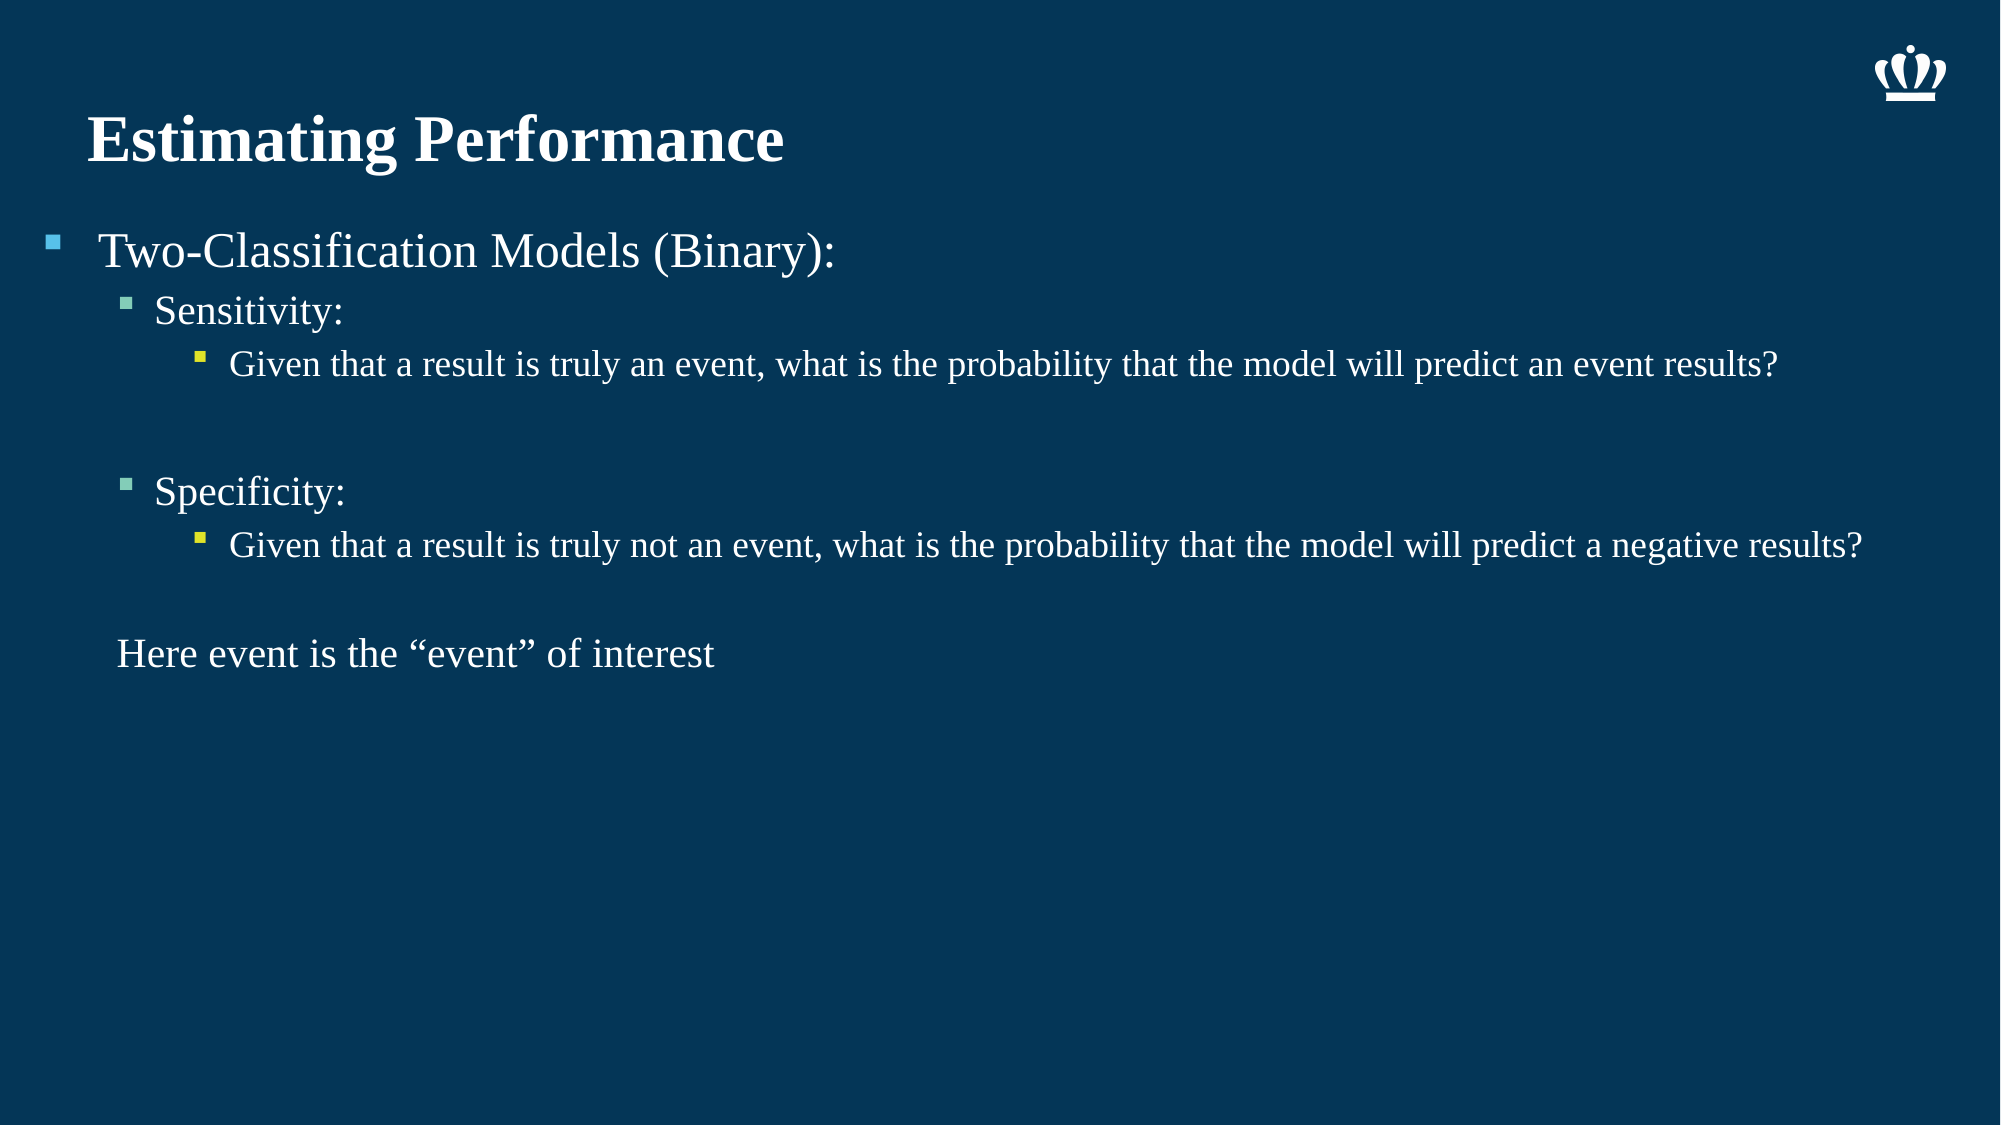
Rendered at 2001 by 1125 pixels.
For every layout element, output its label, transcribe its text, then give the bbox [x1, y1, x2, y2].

title Estimating Performance [72, 59, 1928, 220]
picture [1875, 45, 1946, 101]
list Two-Classification Models (Binary): Sensitivity: Given that a result is truly an event, what is the probability that the model will predict an event results? Specificity: Given that a result is truly not an event, what is the probability that the model will predict a negative results? Here event is the “event” of interest [26, 216, 1900, 1125]
